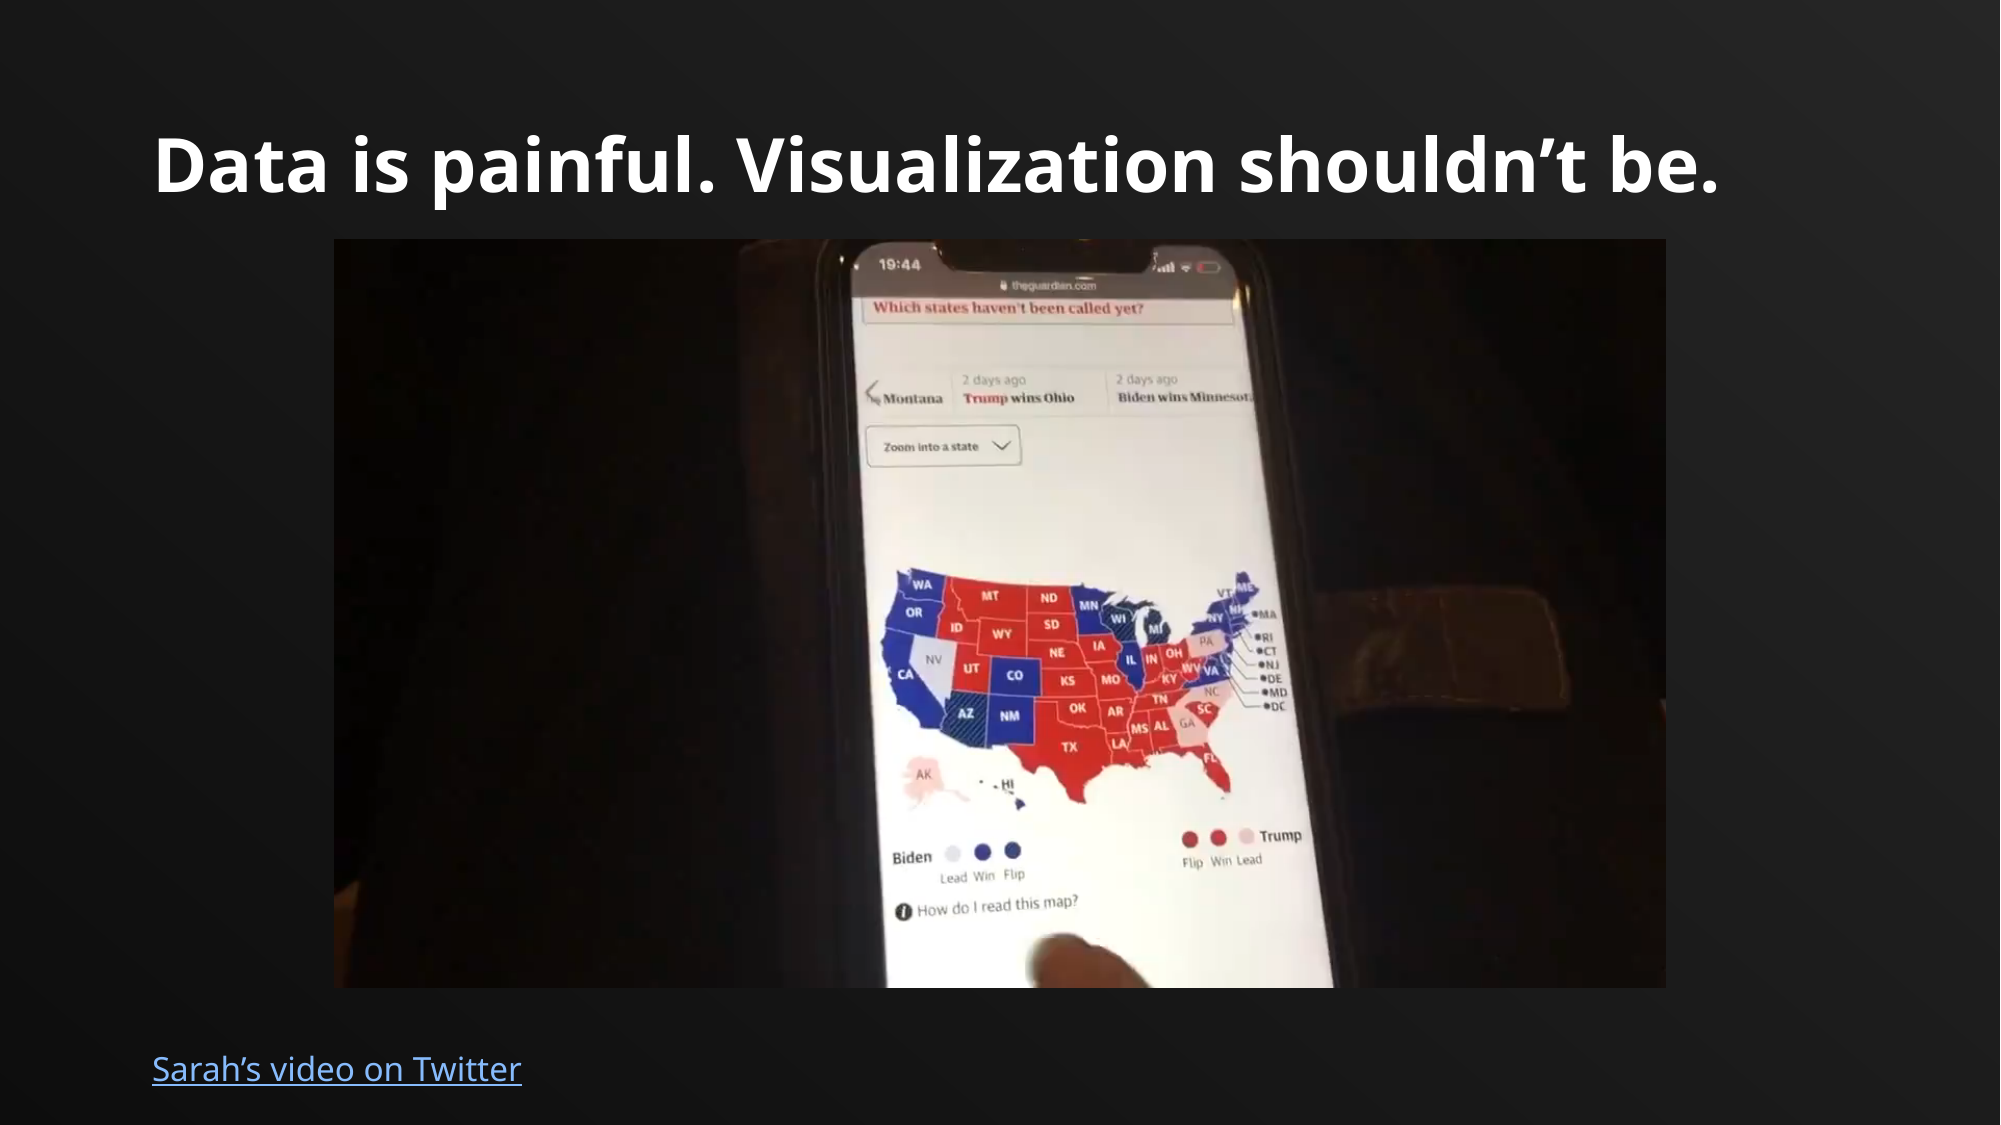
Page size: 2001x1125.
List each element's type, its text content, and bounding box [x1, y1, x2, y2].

text_box Sarah’s video on Twitter [137, 1041, 1921, 1097]
title Data is painful. Visualization shouldn’t be. [137, 59, 1863, 278]
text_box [333, 238, 1667, 989]
